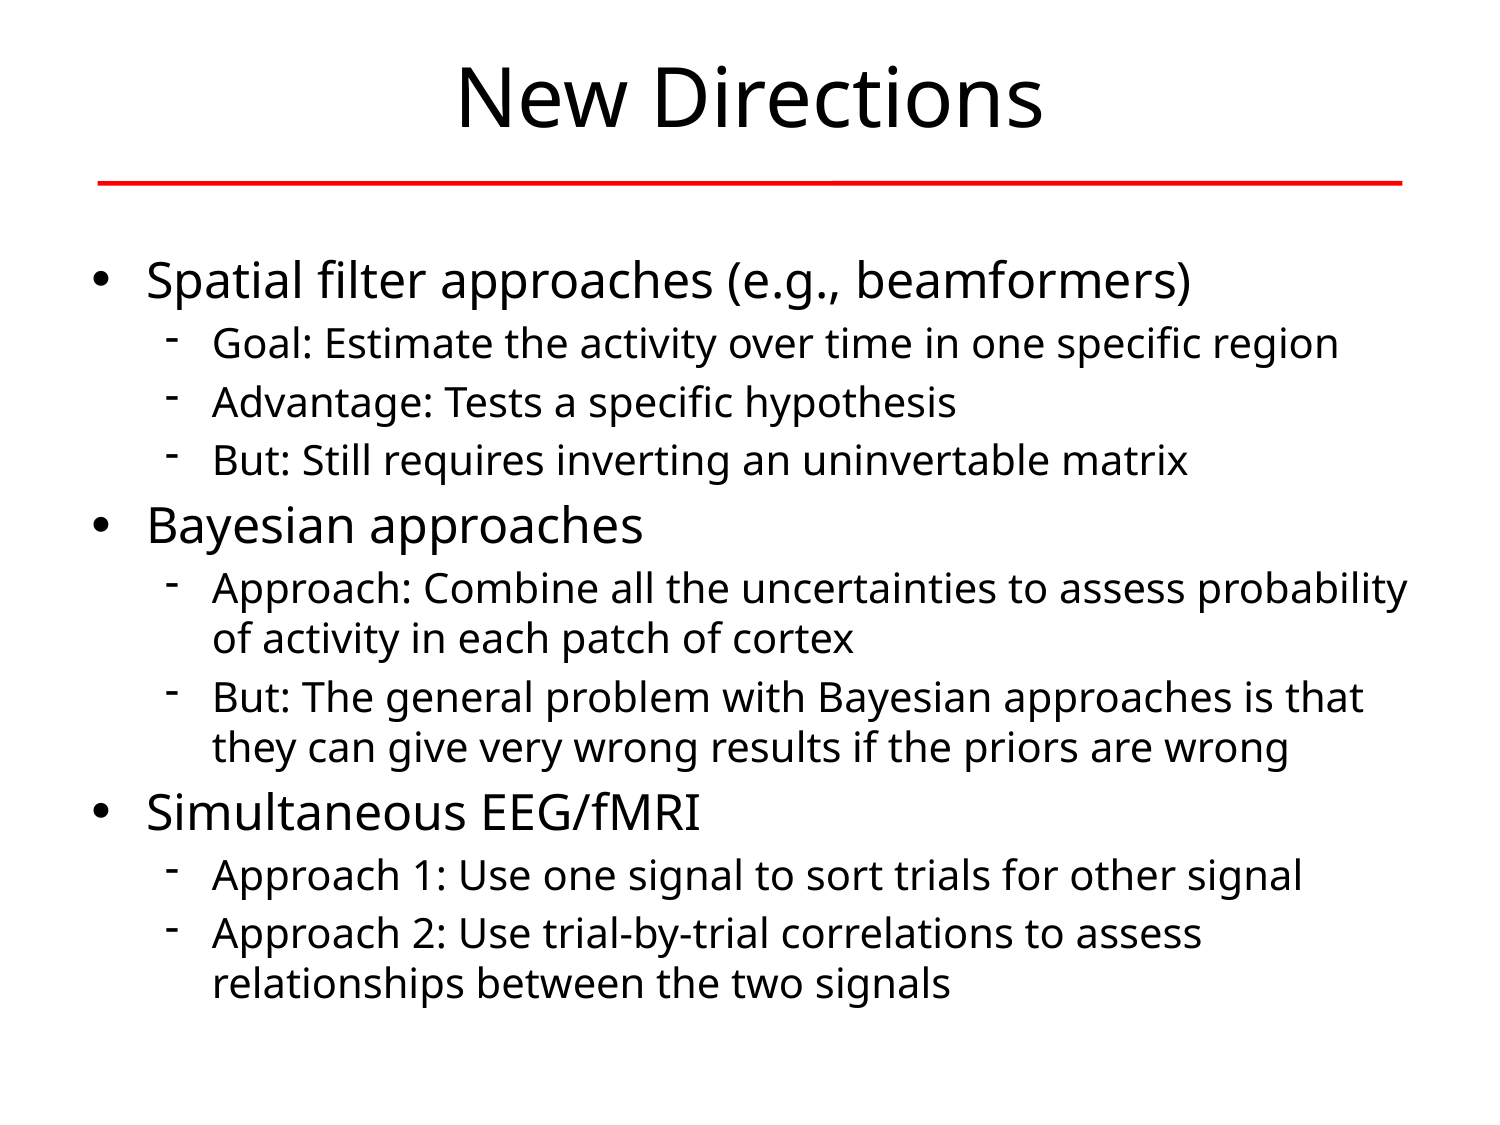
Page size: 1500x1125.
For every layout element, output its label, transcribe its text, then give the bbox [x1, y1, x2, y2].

title New Directions [74, 0, 1426, 189]
list Spatial filter approaches (e.g., beamformers) Goal: Estimate the activity over time in one specific region Advantage: Tests a specific hypothesis But: Still requires inverting an uninvertable matrix Bayesian approaches Approach: Combine all the uncertainties to assess probability of activity in each patch of cortex But: The general problem with Bayesian approaches is that they can give very wrong results if the priors are wrong Simultaneous EEG/fMRI Approach 1: Use one signal to sort trials for other signal Approach 2: Use trial-by-trial correlations to assess relationships between the two signals [74, 241, 1459, 1094]
